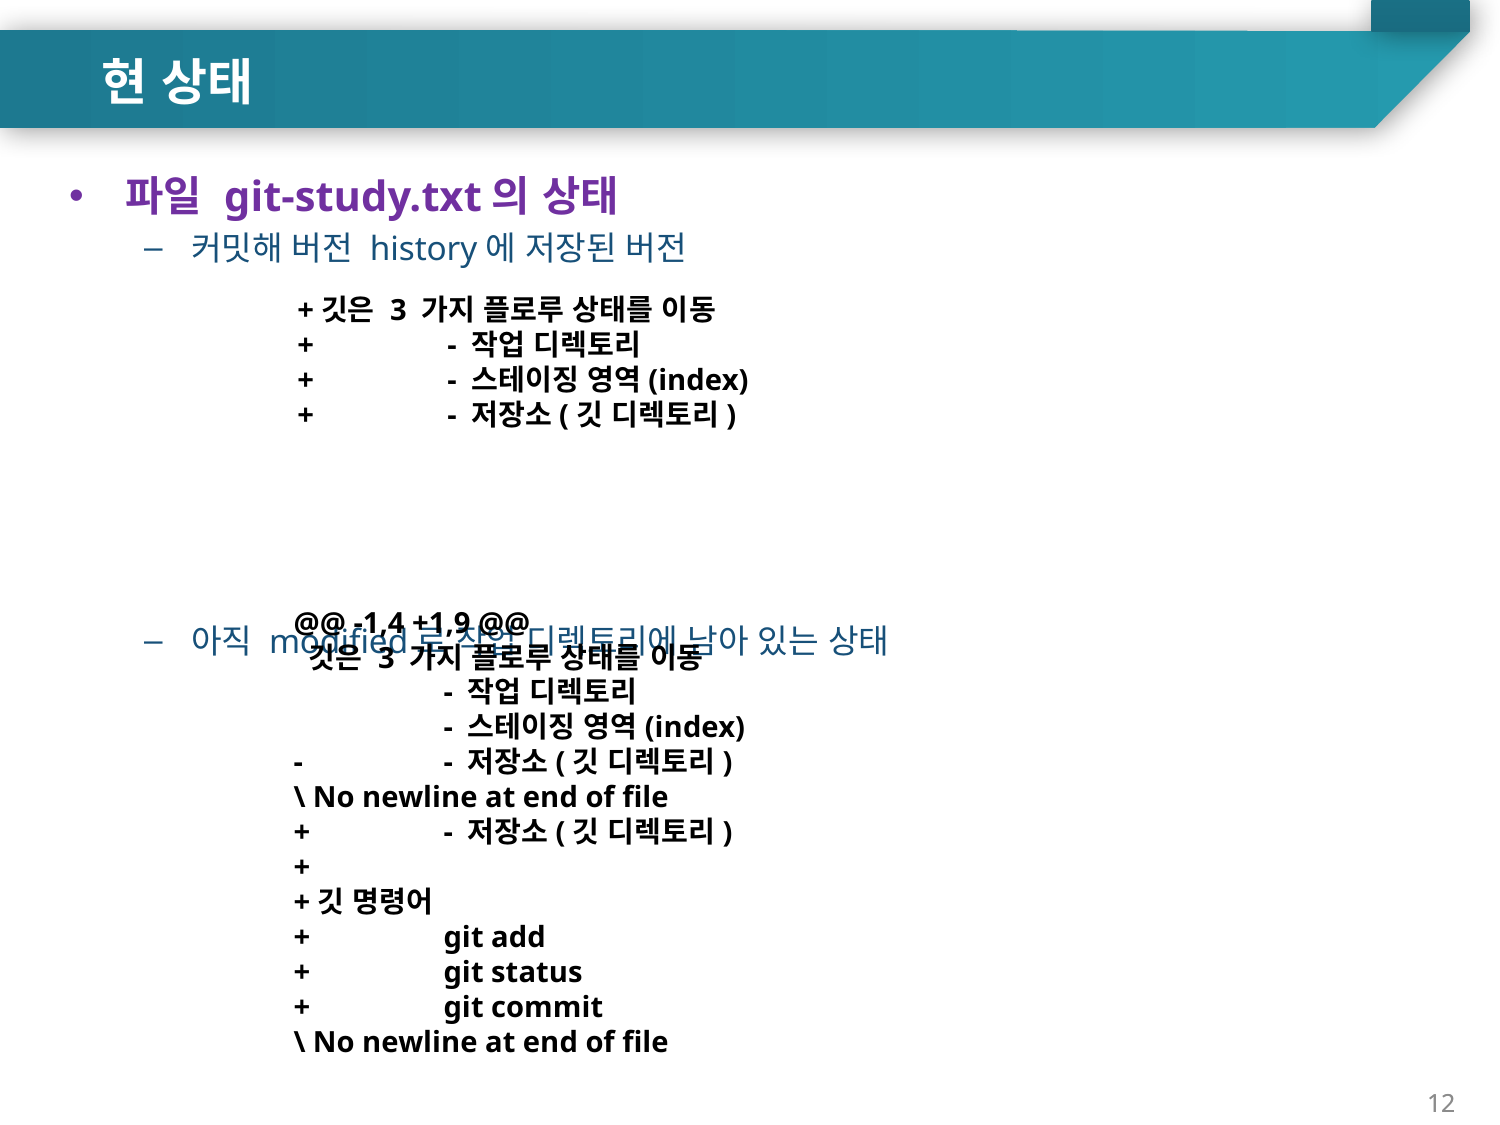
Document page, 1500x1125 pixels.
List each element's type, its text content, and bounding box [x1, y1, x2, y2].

list 파일 git-study.txt의 상태 커밋해 버전 history에 저장된 버전 아직 modified로 작업 디렉토리에 남아 있는 상태 [54, 162, 1461, 1058]
text_box @@ -1,4 +1,9 @@ 깃은 3 가지 플로루 상태를 이동 - 작업 디렉토리 - 스테이징 영역(index) - - 저장소(깃 디렉토리) \ No newline at end of file + - 저장소(깃 디렉토리) + +깃 명령어 + git add + git status + git commit \ No newline at end of file [278, 596, 1029, 1066]
text_box +깃은 3 가지 플로루 상태를 이동 + - 작업 디렉토리 + - 스테이징 영역(index) + - 저장소(깃 디렉토리) [282, 284, 764, 439]
list 현 상태 [101, 50, 1306, 118]
slide_number 12 [1120, 1084, 1471, 1124]
